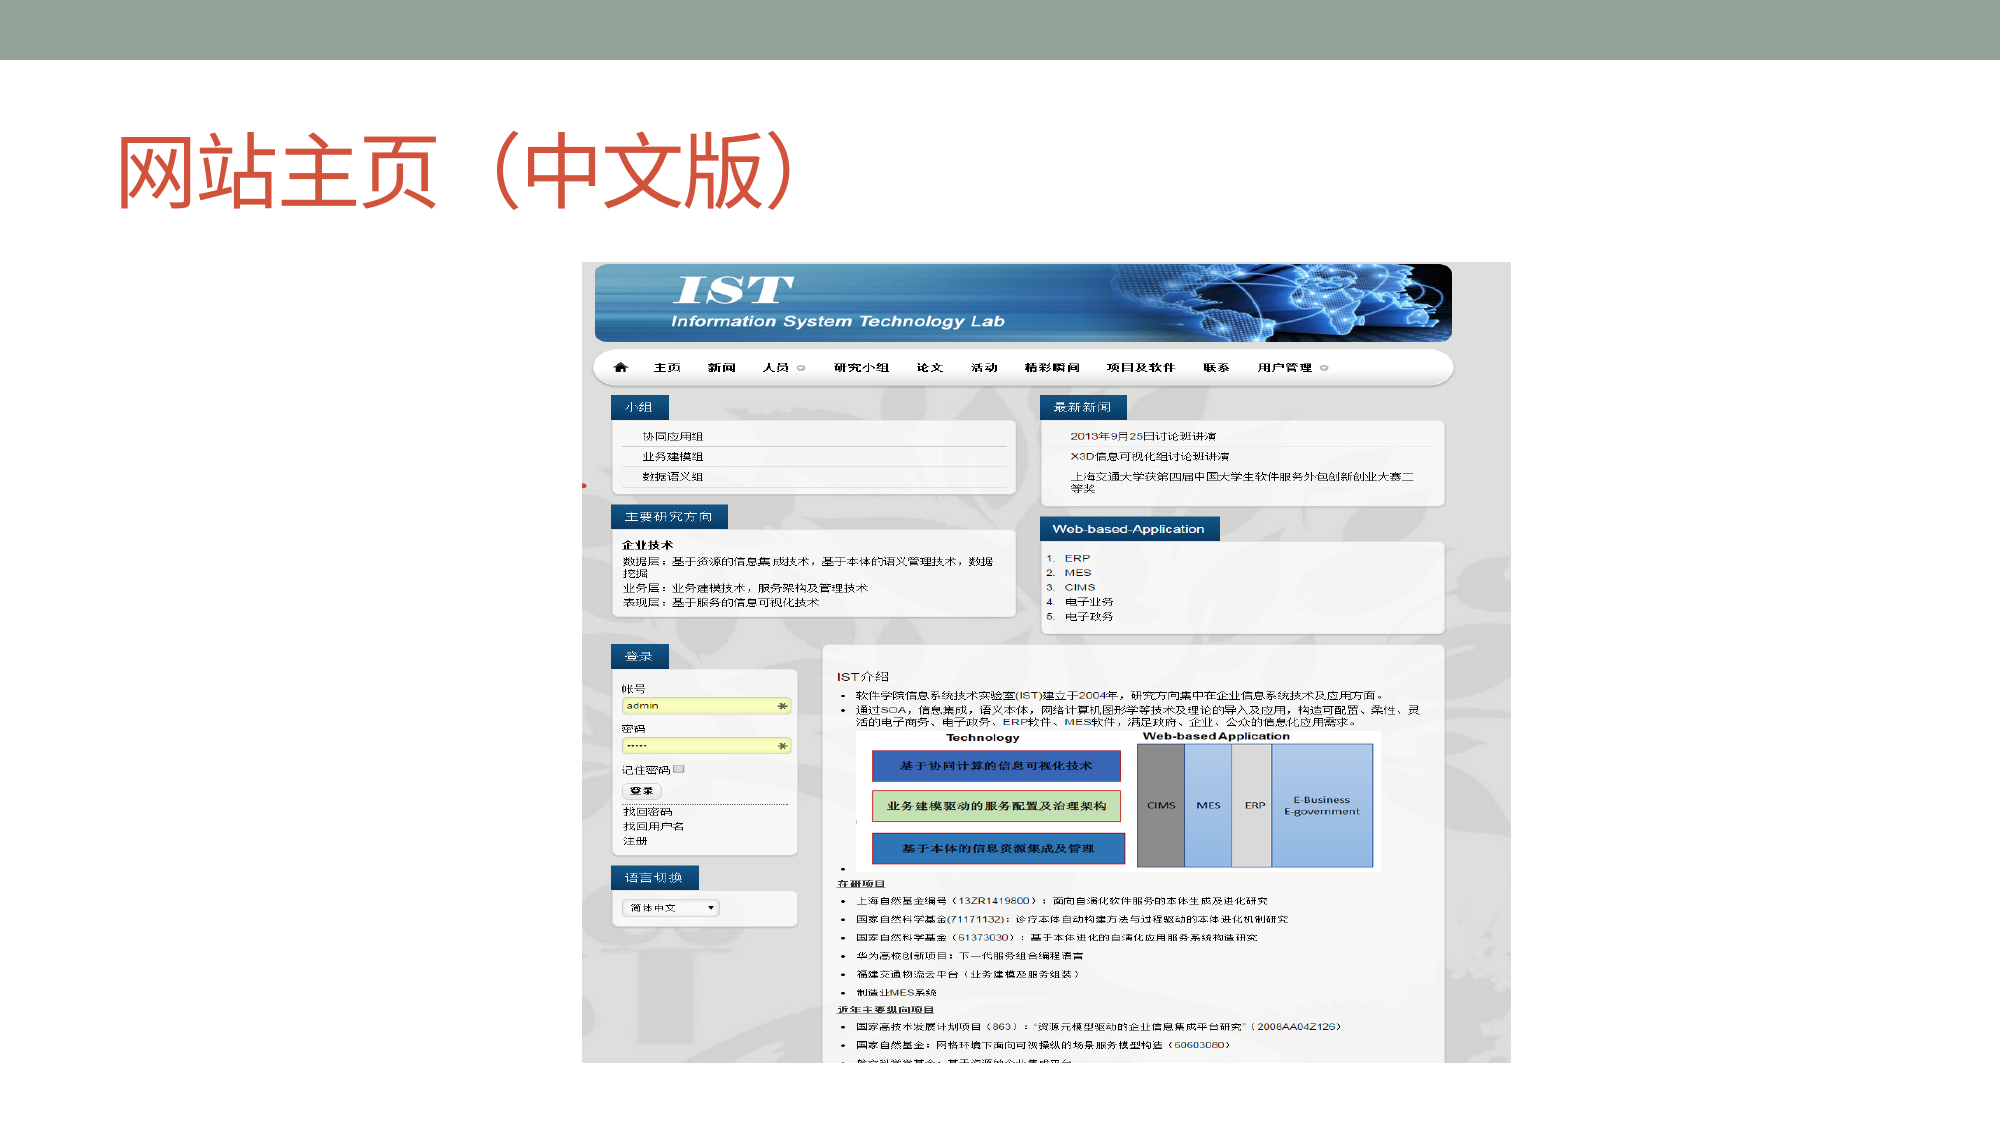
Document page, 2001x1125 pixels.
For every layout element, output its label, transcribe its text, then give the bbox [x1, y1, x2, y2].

title 网站主页（中文版） [99, 87, 1900, 250]
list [582, 262, 1511, 1063]
